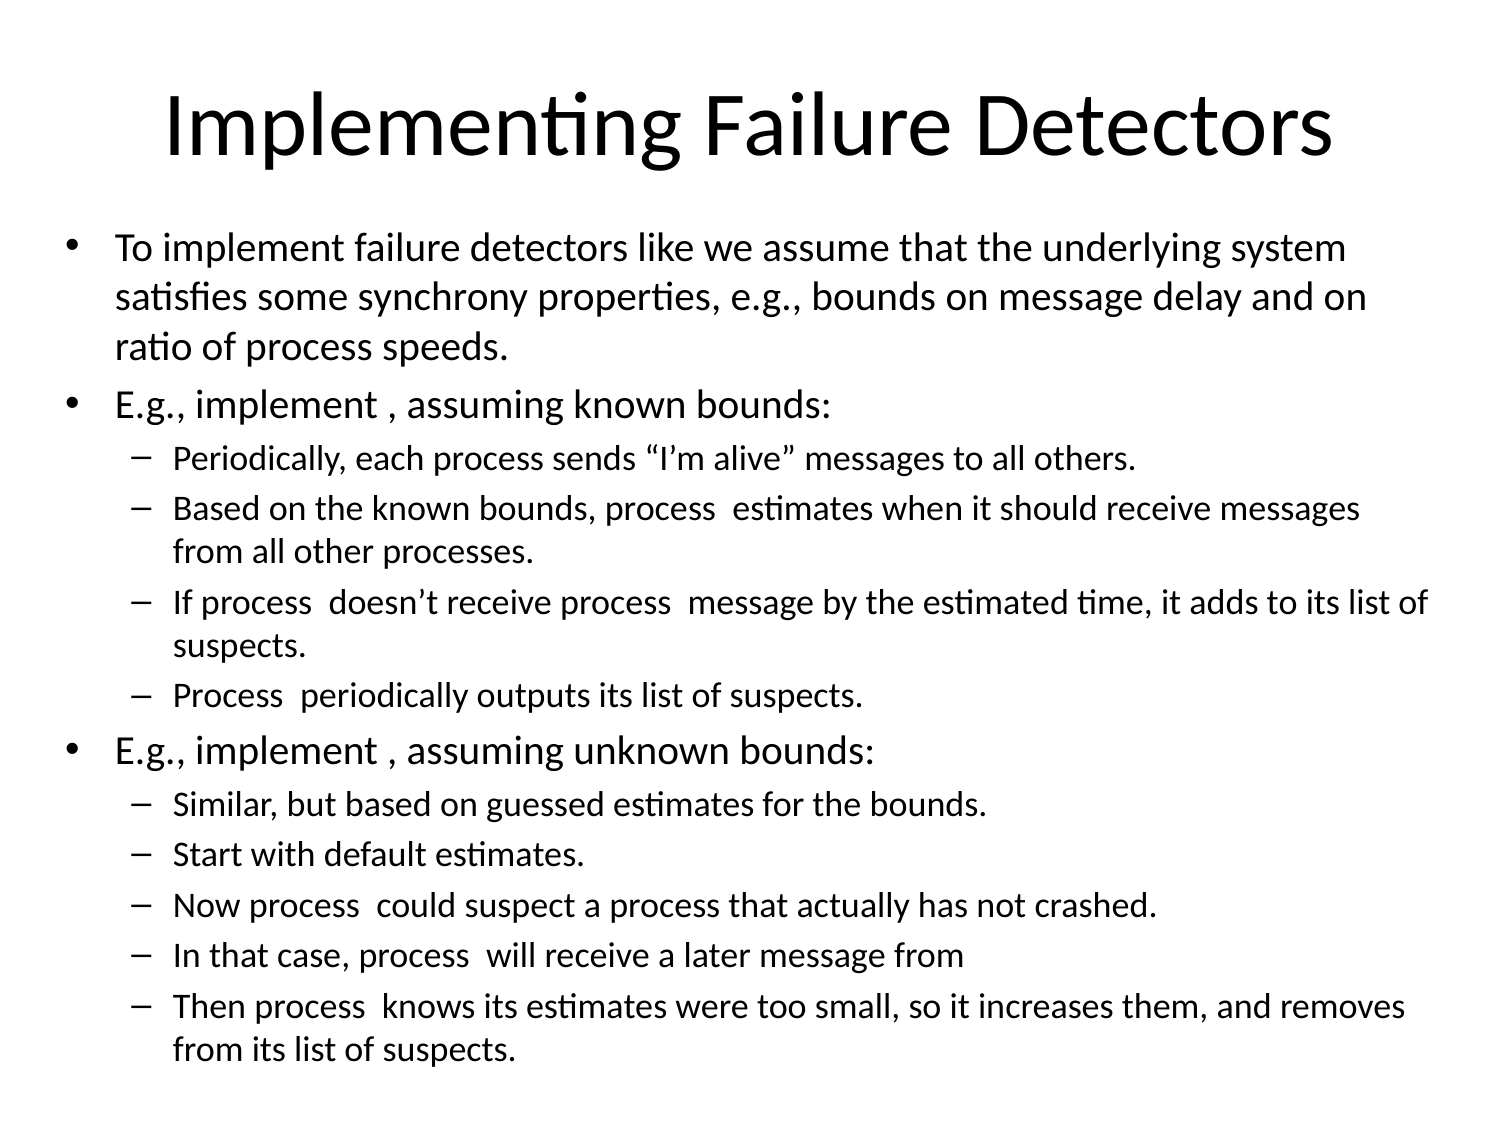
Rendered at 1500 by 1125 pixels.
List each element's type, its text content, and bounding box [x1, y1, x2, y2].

title Implementing Failure Detectors [75, 24, 1425, 213]
